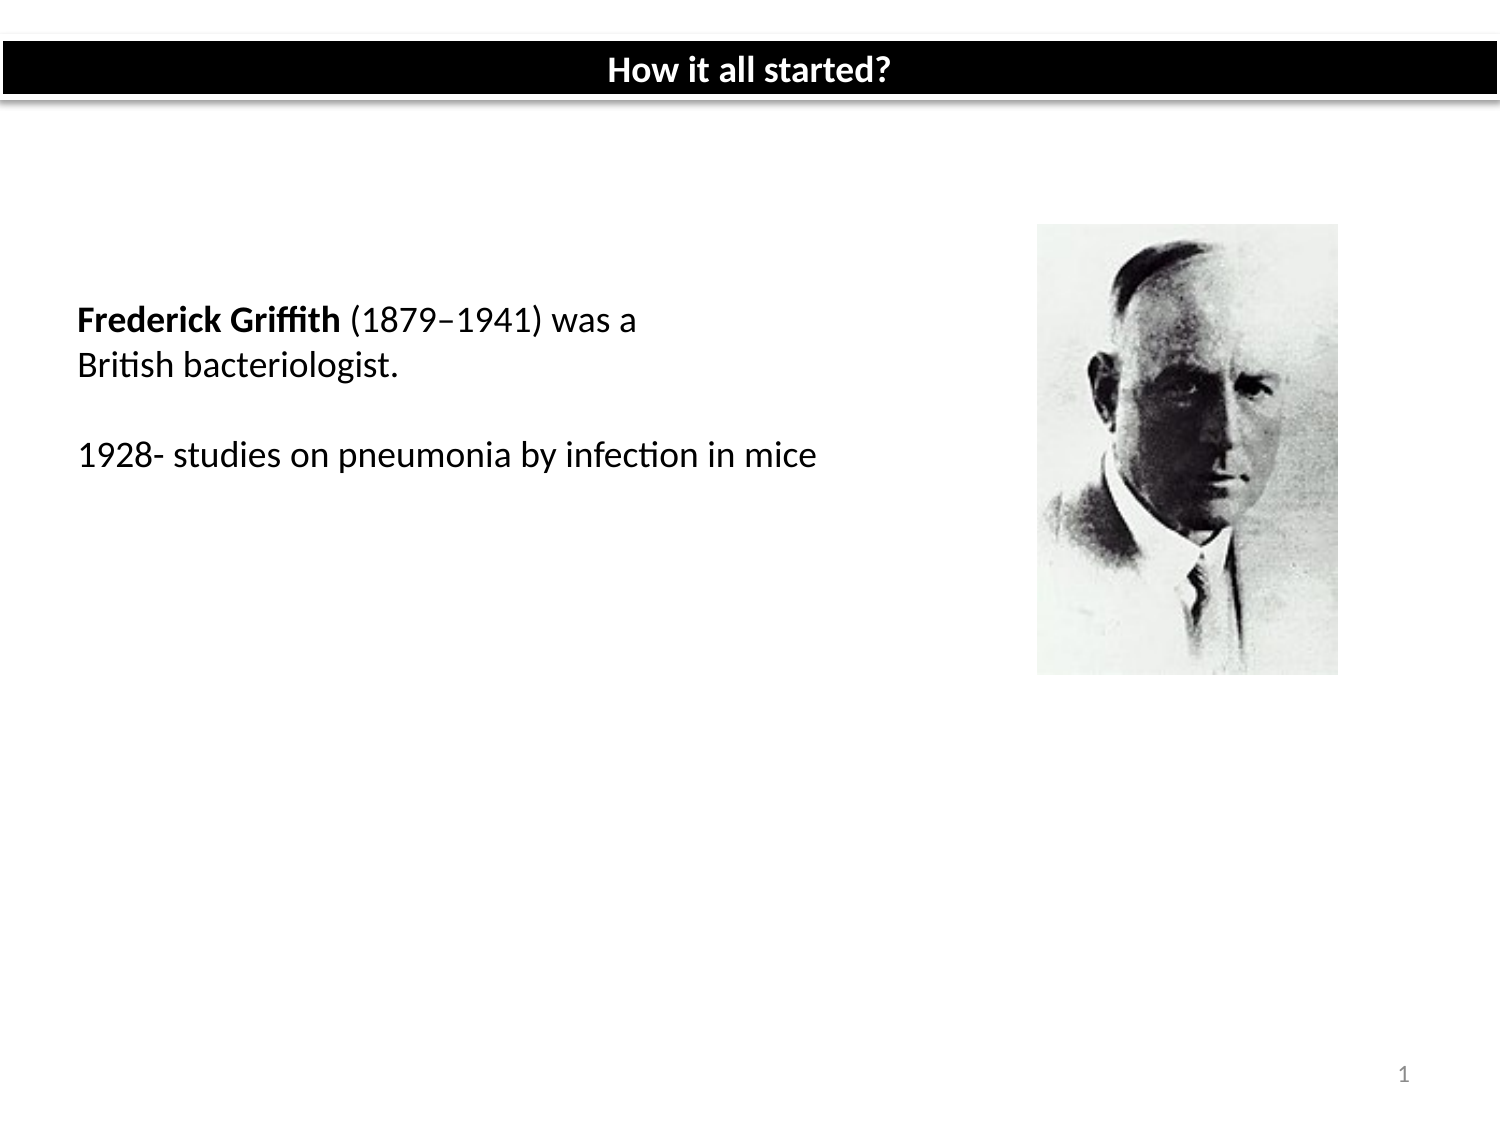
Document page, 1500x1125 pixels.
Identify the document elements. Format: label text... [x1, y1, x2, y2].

slide_number 1 [1074, 1042, 1425, 1103]
picture [1037, 224, 1338, 676]
text_box How it all started? [0, 34, 1500, 100]
text_box Frederick Griffith (1879–1941) was a British bacteriologist. 1928- studies on pneumonia by infection in mice [62, 287, 913, 483]
